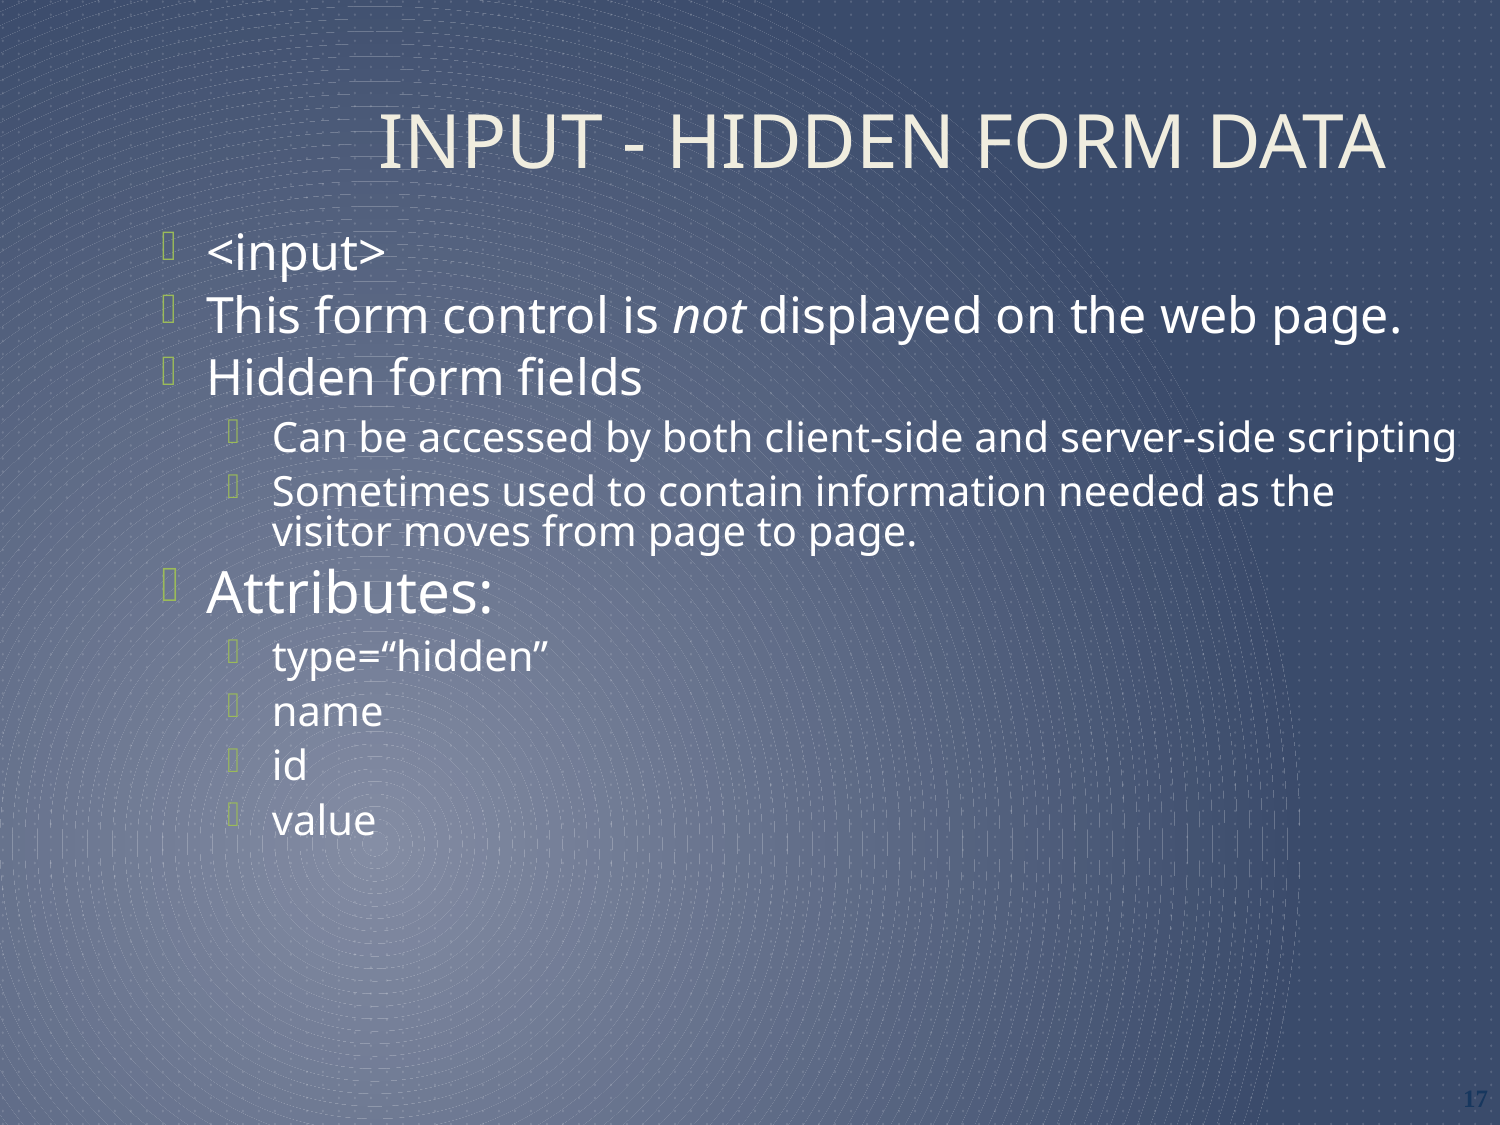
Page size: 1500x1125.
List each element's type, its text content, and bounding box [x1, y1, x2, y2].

title Input - Hidden form data [112, 45, 1388, 233]
slide_number 17 [1413, 1034, 1488, 1113]
list <input> This form control is not displayed on the web page. Hidden form fields Can be accessed by both client-side and server-side scripting Sometimes used to contain information needed as the visitor moves from page to page. Attributes: type=“hidden” name id value [150, 224, 1463, 1050]
